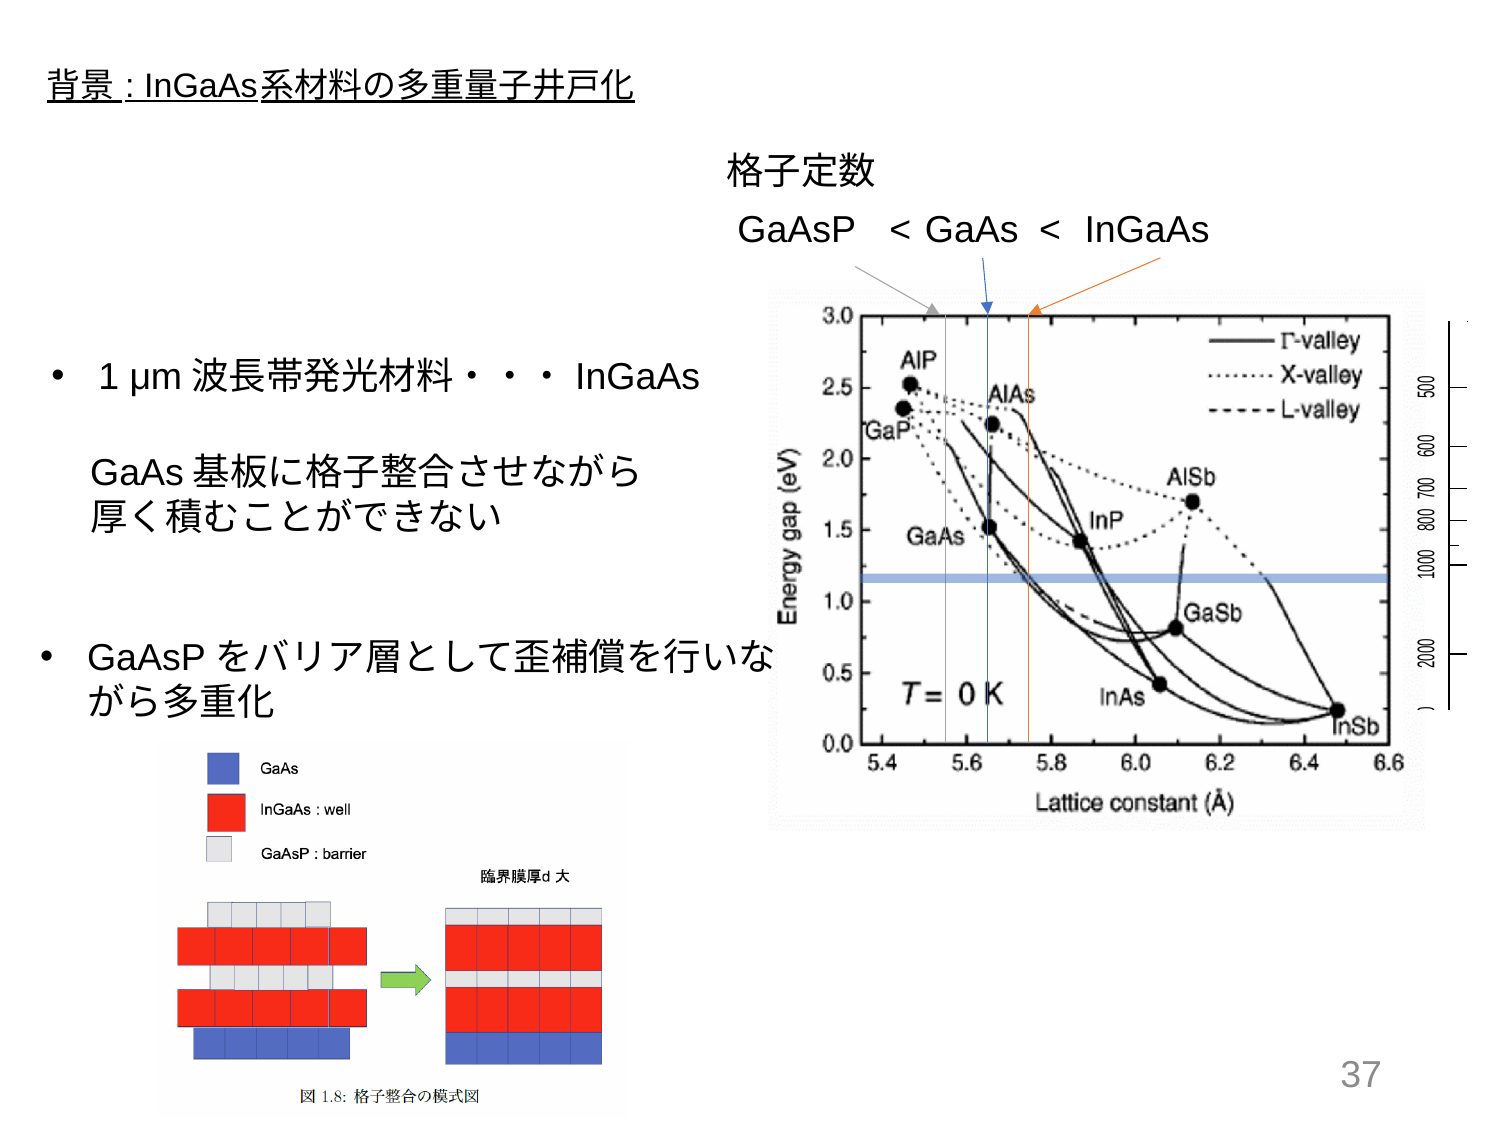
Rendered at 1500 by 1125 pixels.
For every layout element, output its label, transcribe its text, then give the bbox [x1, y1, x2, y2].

slide_number 36 [1059, 1042, 1397, 1103]
title 背景 : InGaAs系材料の多重量子井戸化 [31, 61, 1500, 113]
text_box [711, 139, 1473, 831]
text_box 1 μm波長帯発光材料・・・InGaAs [36, 344, 711, 404]
text_box GaAs基板に格子整合させながら厚く積むことができない [75, 440, 674, 546]
text_box GaAsPをバリア層として歪補償を行いながら多重化 [25, 626, 711, 731]
picture [158, 741, 629, 1118]
